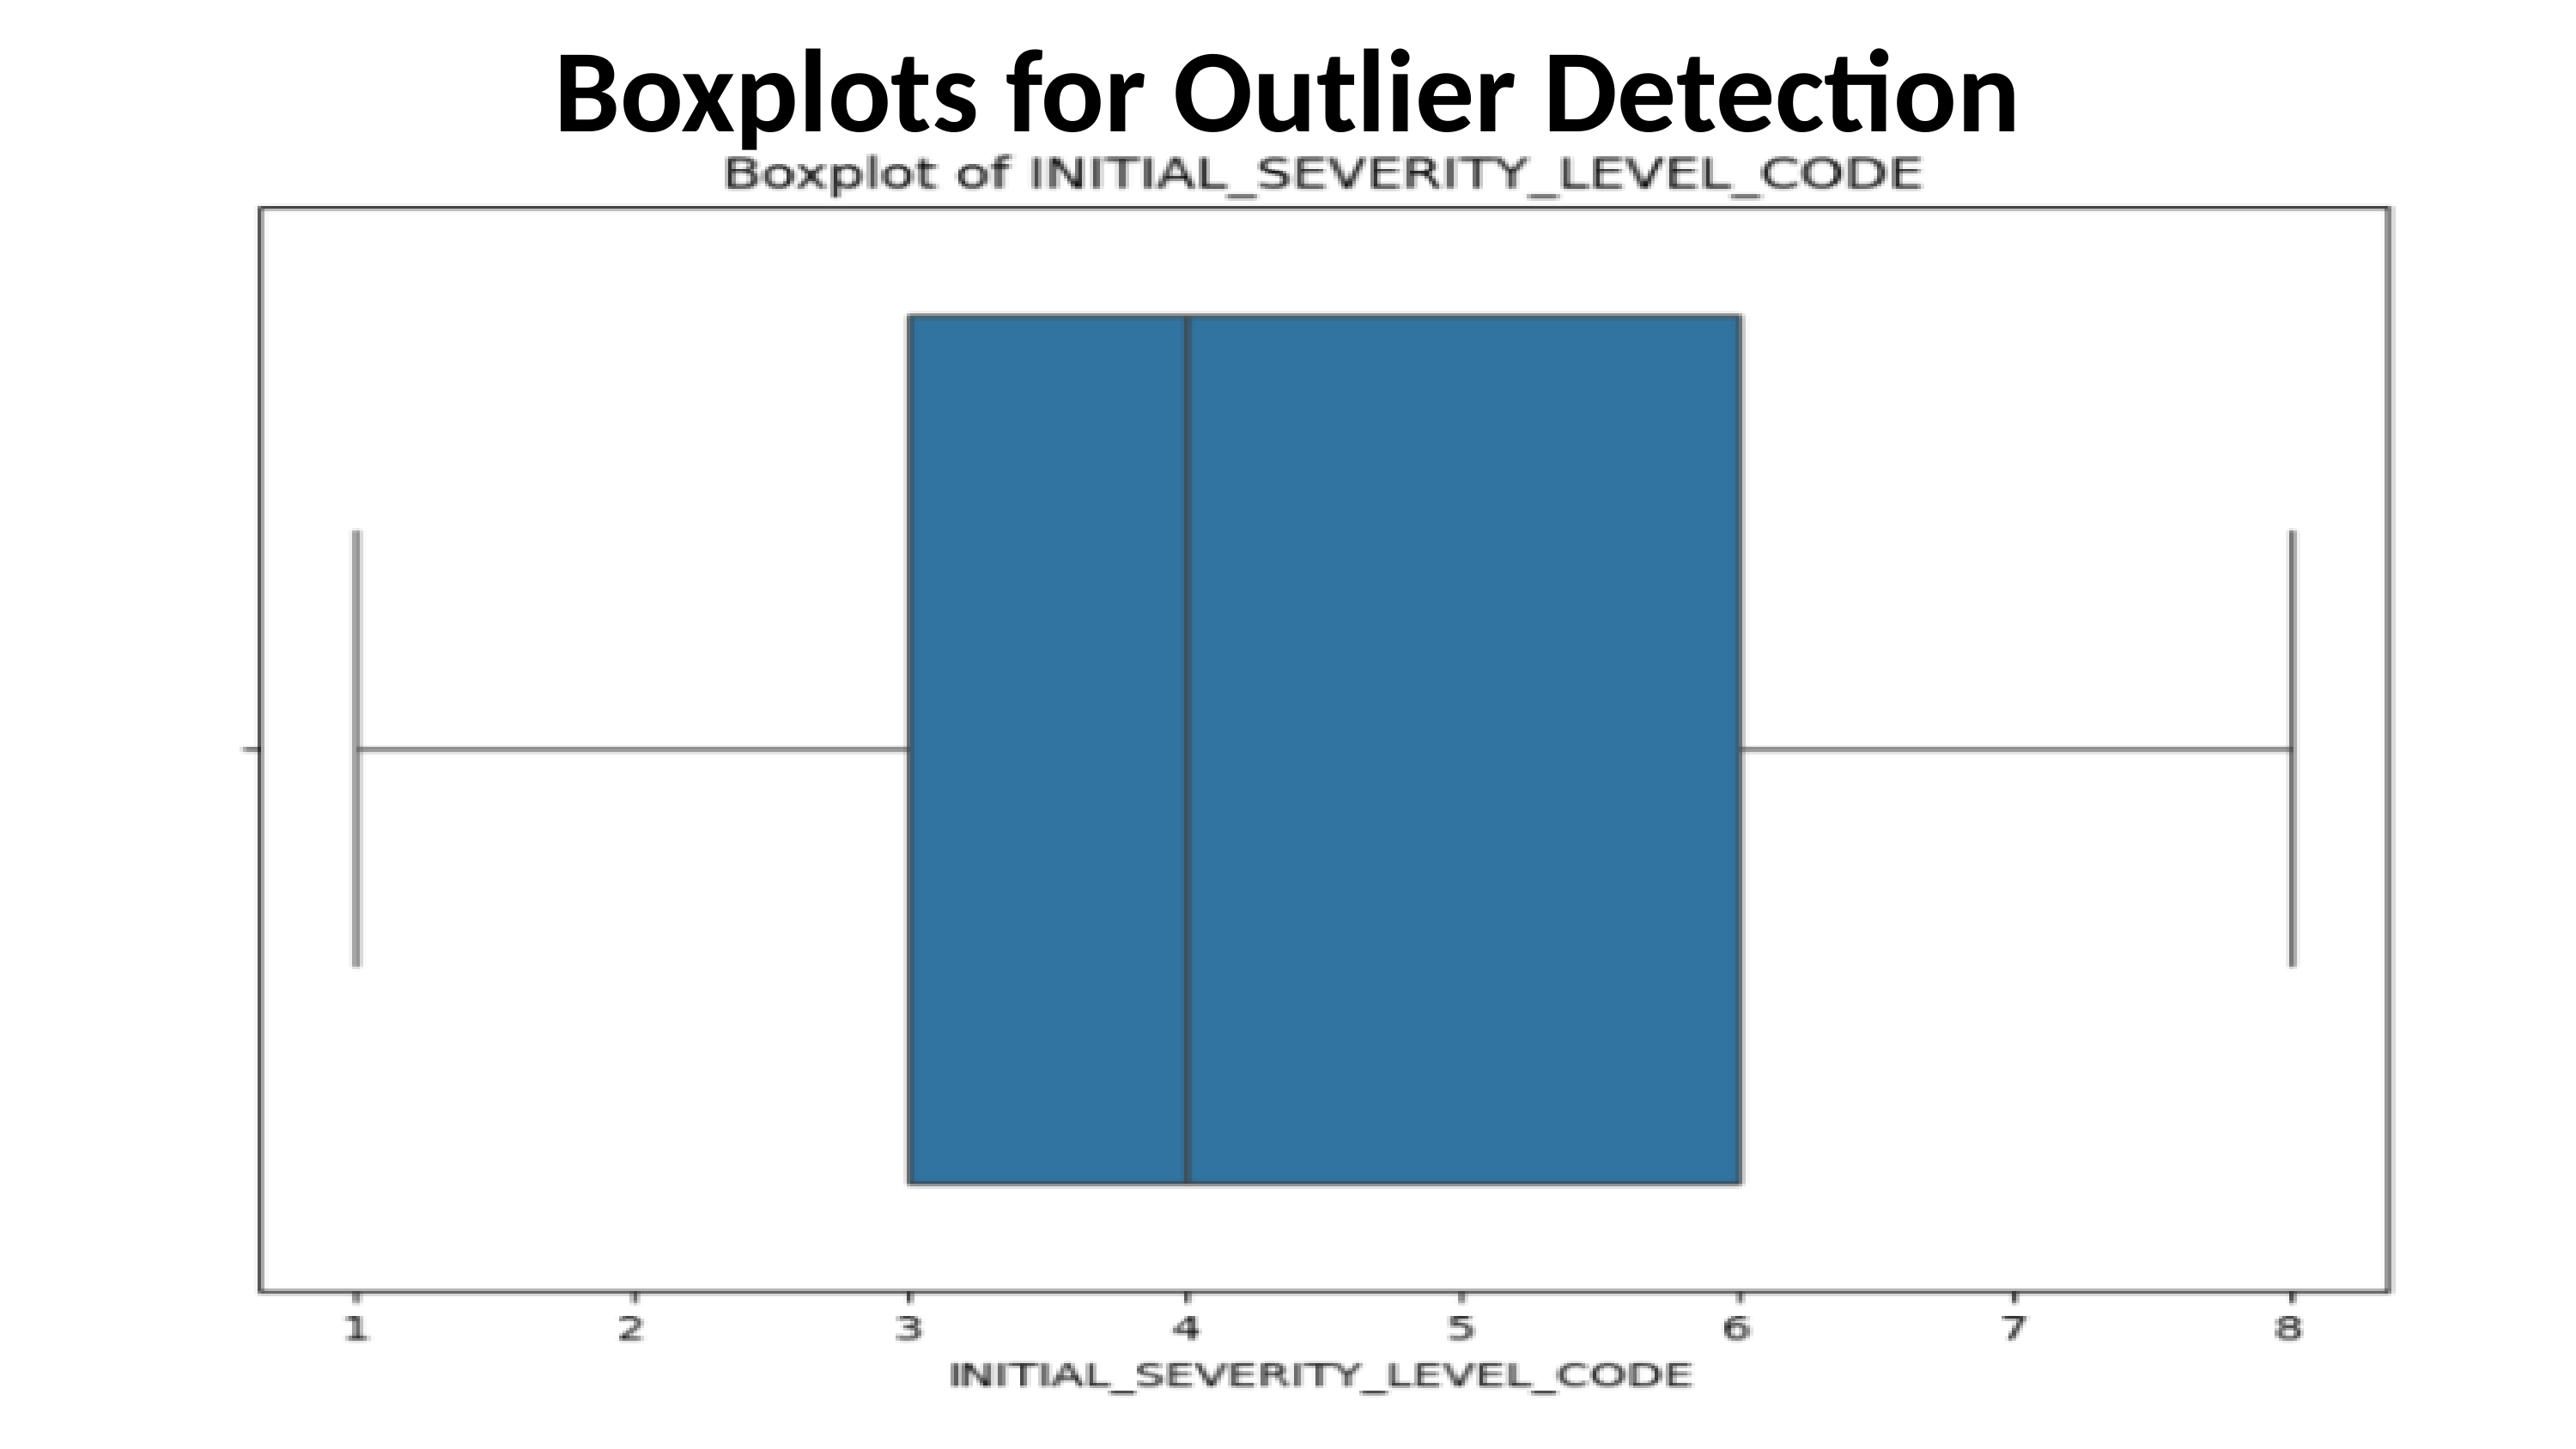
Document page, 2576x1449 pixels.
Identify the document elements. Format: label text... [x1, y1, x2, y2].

text_box Boxplots for Outlier Detection [53, 0, 2523, 156]
picture [235, 144, 2470, 1401]
